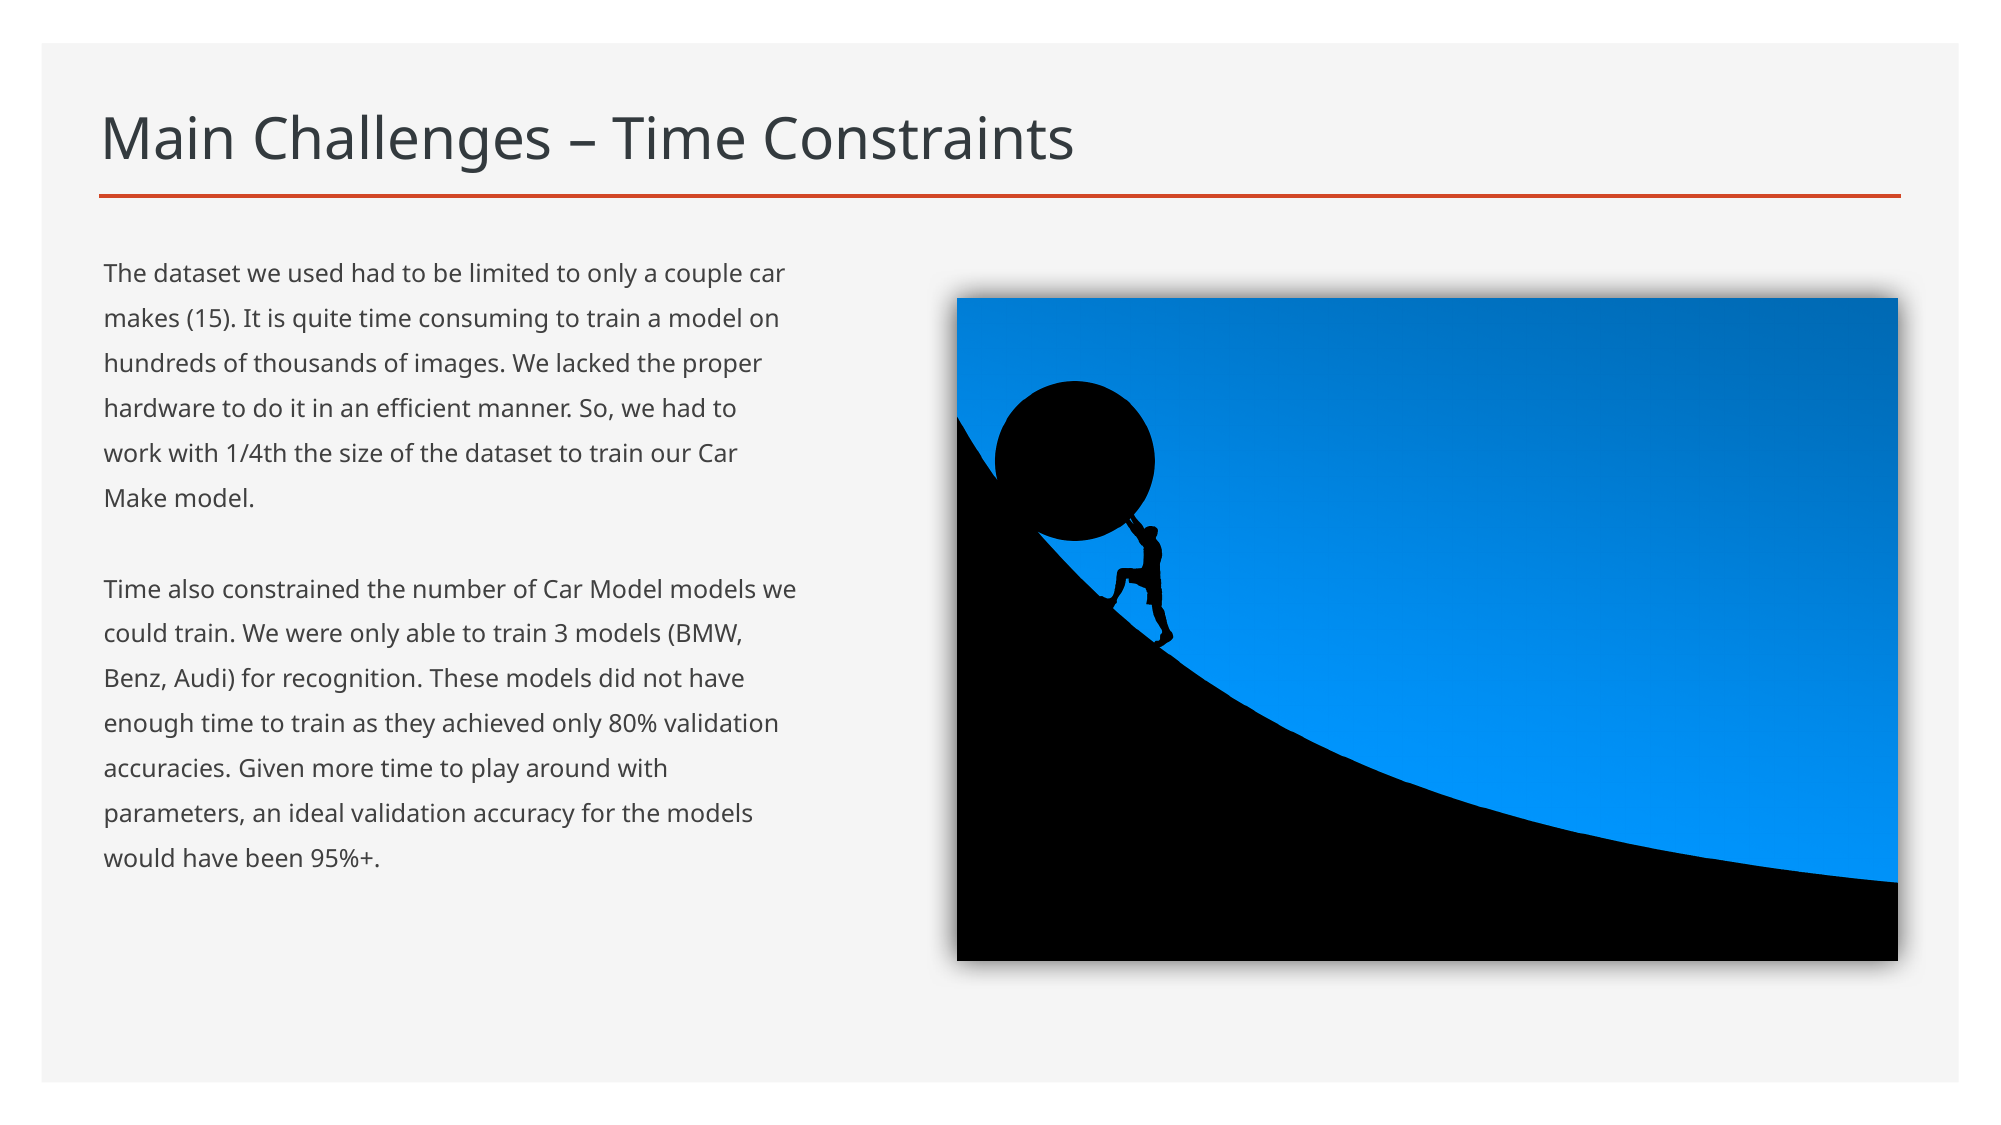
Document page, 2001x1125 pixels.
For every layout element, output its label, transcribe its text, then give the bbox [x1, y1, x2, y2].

list The dataset we used had to be limited to only a couple car makes (15). It is quite time consuming to train a model on hundreds of thousands of images. We lacked the proper hardware to do it in an efficient manner. So, we had to work with 1/4th the size of the dataset to train our Car Make model. Time also constrained the number of Car Model models we could train. We were only able to train 3 models (BMW, Benz, Audi) for recognition. These models did not have enough time to train as they achieved only 80% validation accuracies. Given more time to play around with parameters, an ideal validation accuracy for the models would have been 95%+. [88, 235, 813, 888]
picture [956, 298, 1898, 961]
title Main Challenges – Time Constraints [85, 73, 1214, 179]
